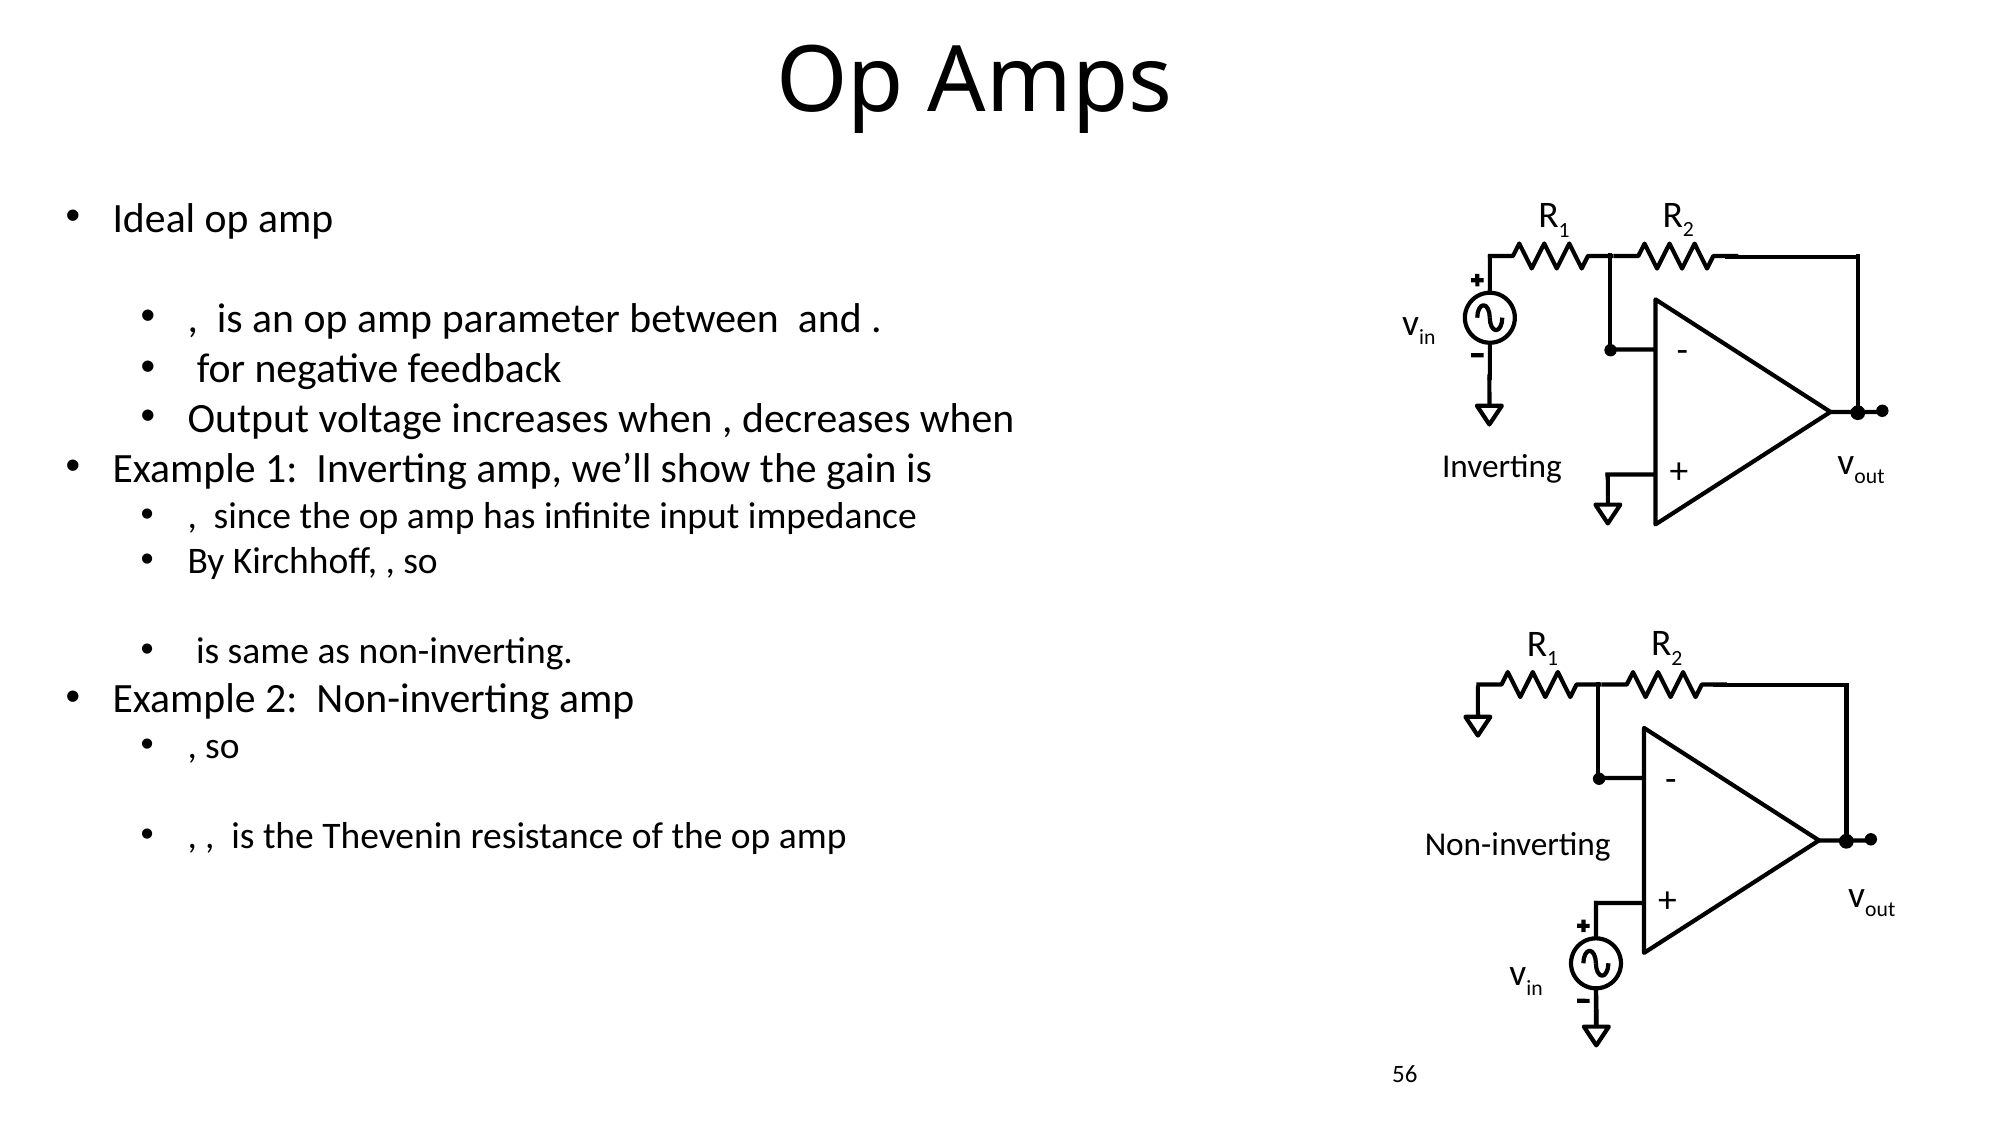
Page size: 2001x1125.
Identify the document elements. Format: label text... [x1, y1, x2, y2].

slide_number 56 [1074, 738, 1425, 1125]
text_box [1410, 610, 1926, 1046]
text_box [1387, 182, 1968, 525]
text_box Op Amps [28, 12, 1921, 138]
